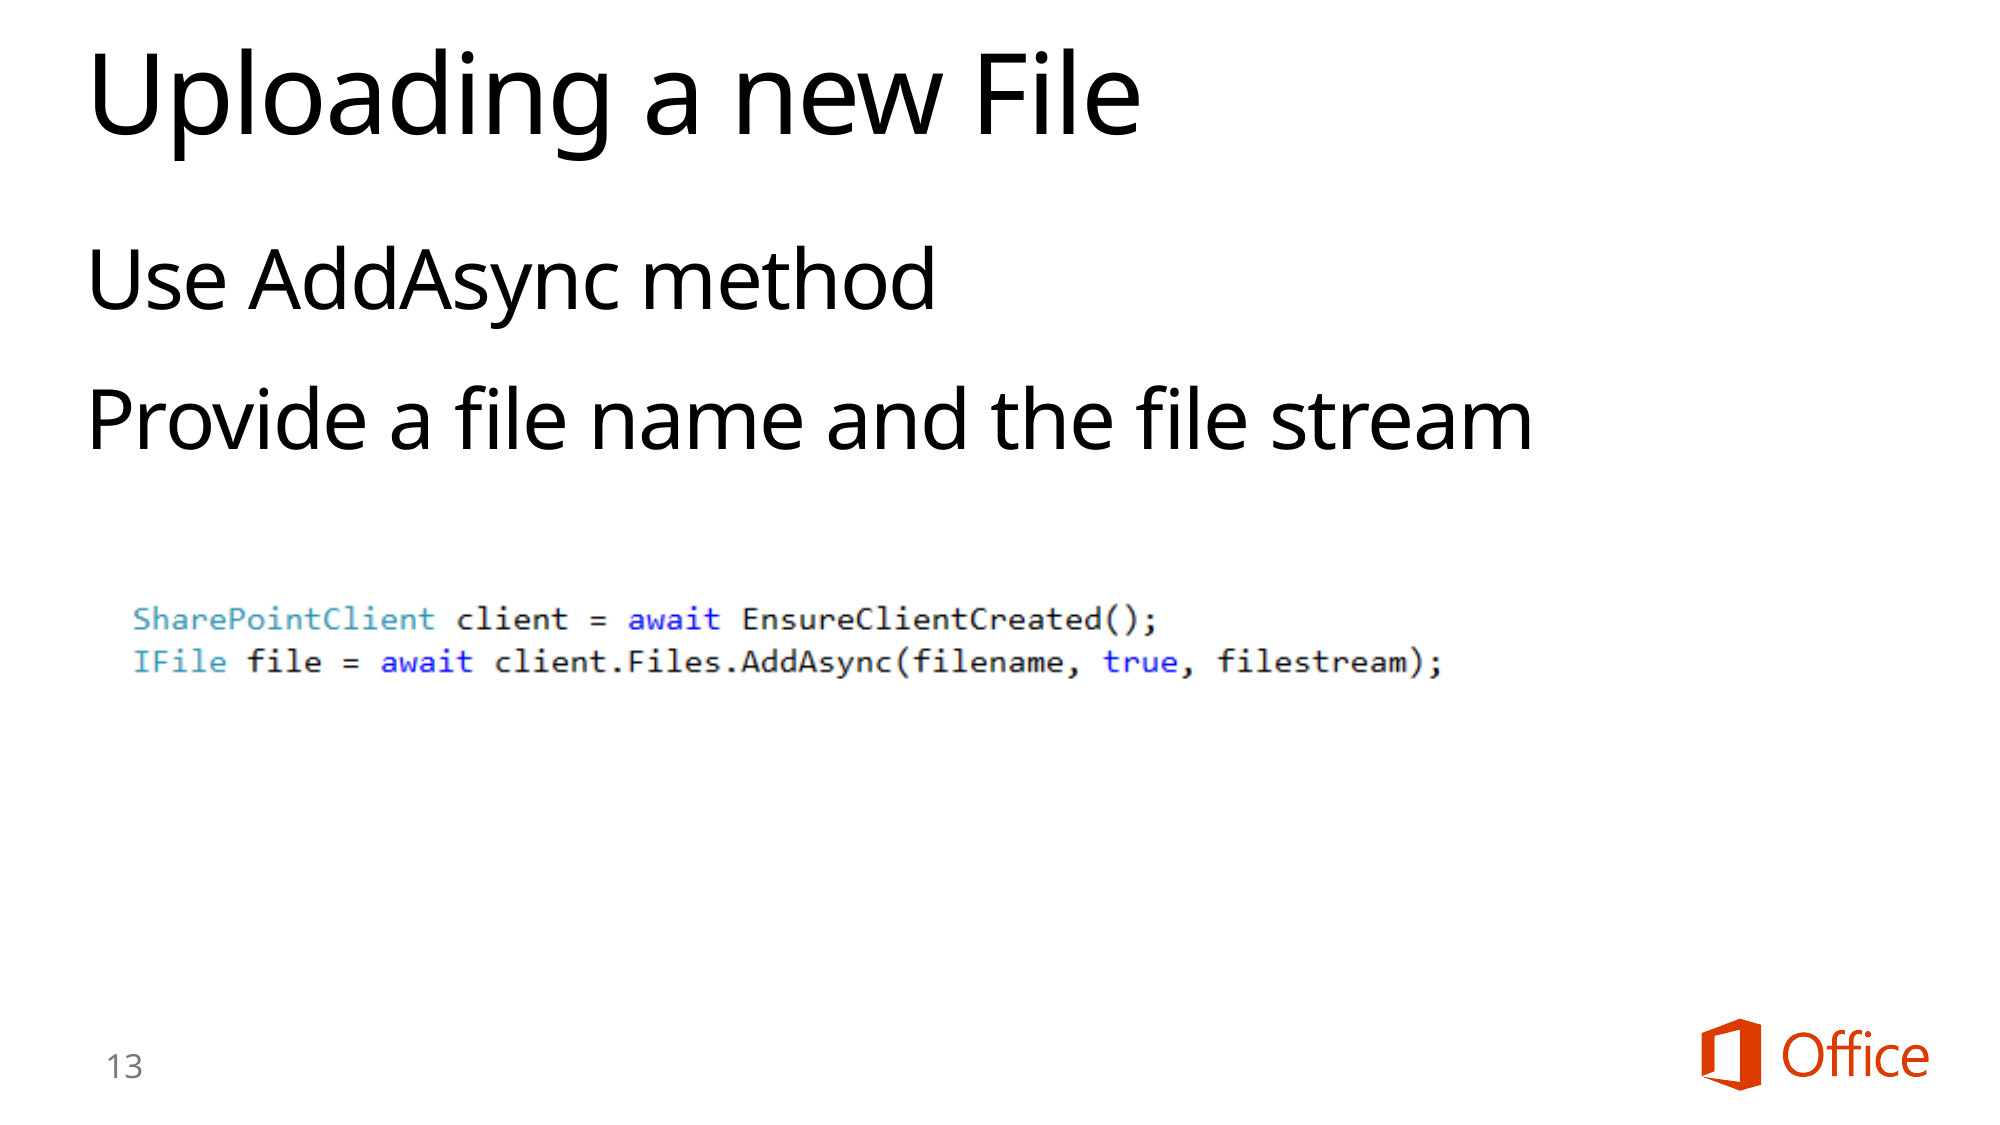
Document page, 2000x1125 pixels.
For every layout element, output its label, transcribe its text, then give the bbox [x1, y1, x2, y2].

title Uploading a new File [85, 37, 1914, 161]
picture [118, 581, 1472, 697]
list Use AddAsync method Provide a file name and the file stream [85, 237, 1914, 562]
slide_number 13 [85, 1049, 178, 1086]
picture [1670, 987, 1960, 1122]
